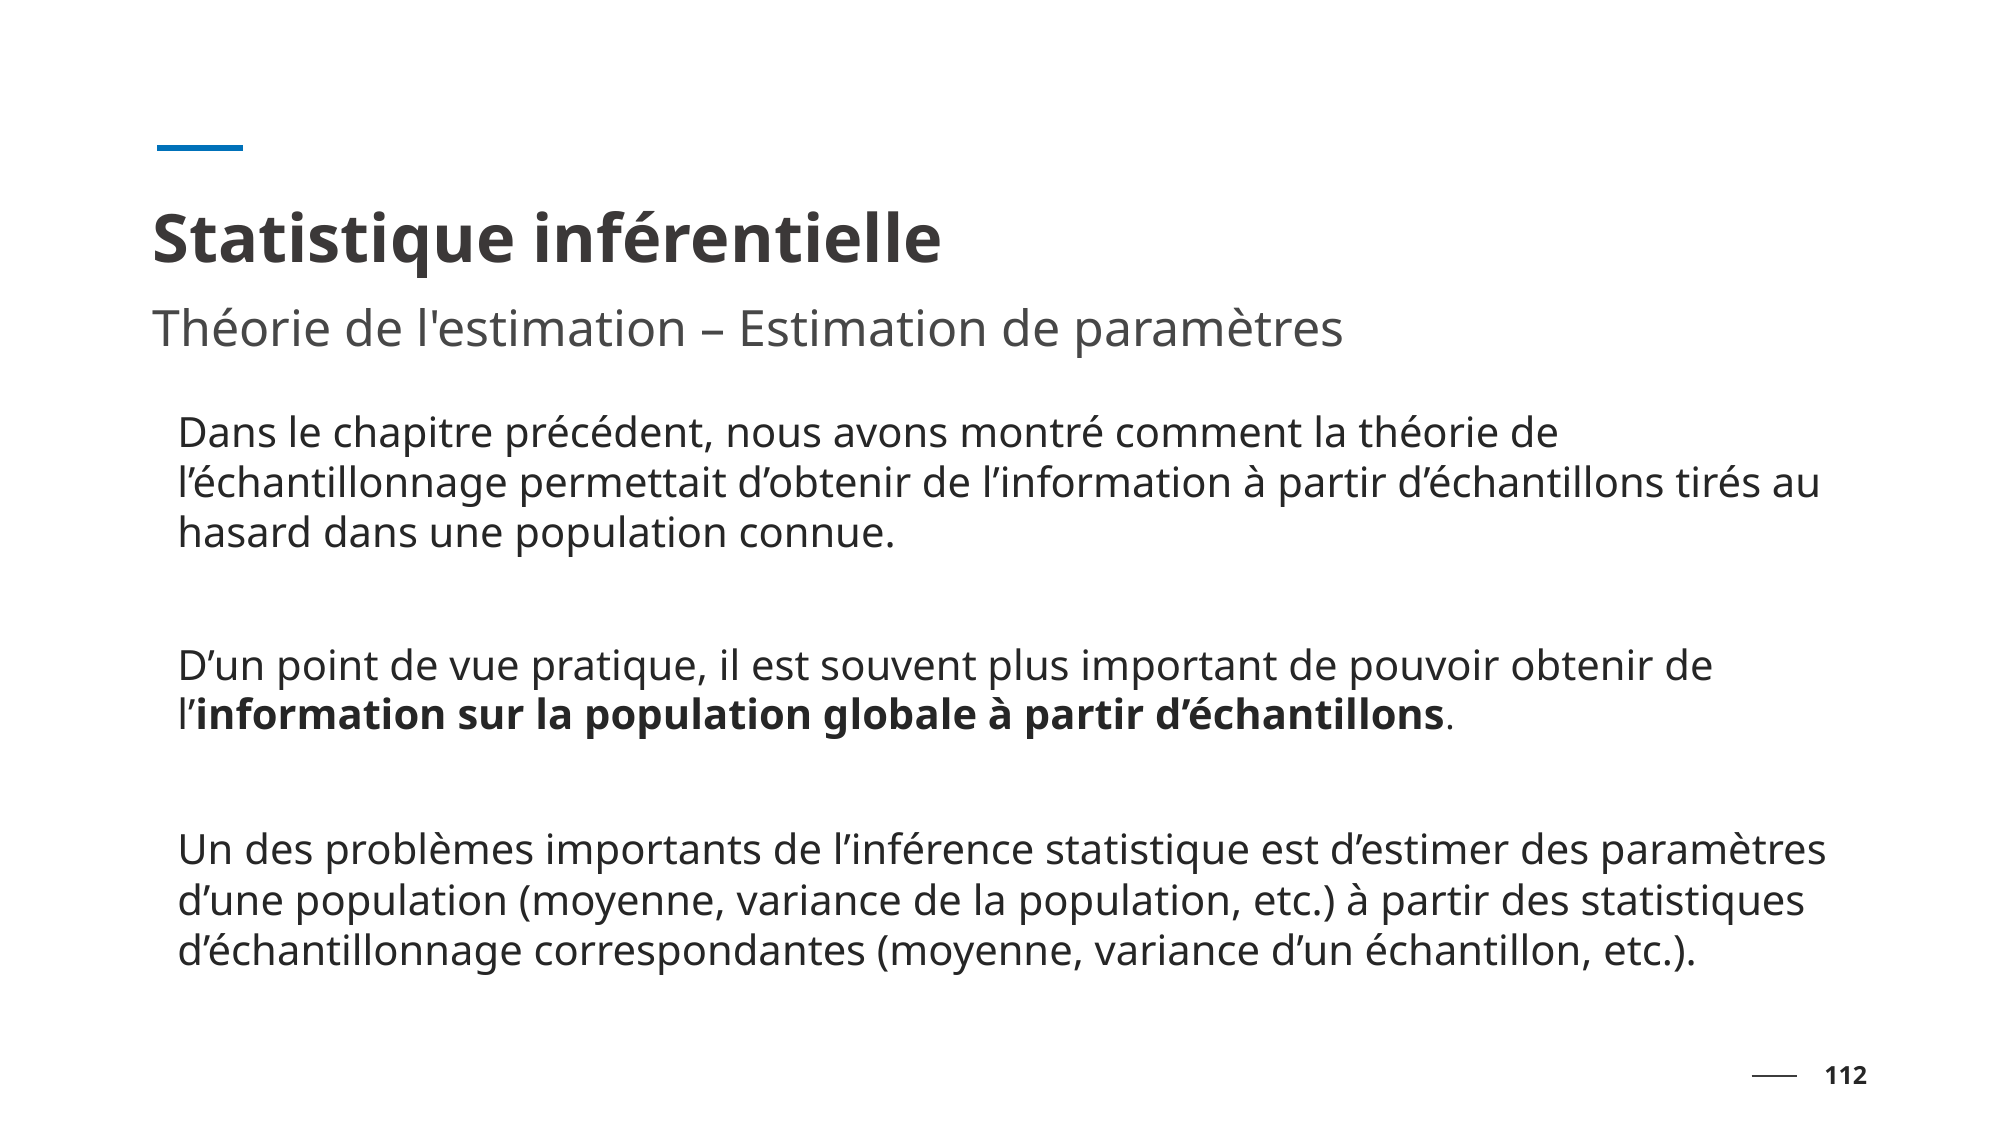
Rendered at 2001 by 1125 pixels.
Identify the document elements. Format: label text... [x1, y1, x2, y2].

list Dans le chapitre précédent, nous avons montré comment la théorie de l’échantillonnage permettait d’obtenir de l’information à partir d’échantillons tirés au hasard dans une population connue. D’un point de vue pratique, il est souvent plus important de pouvoir obtenir de l’information sur la population globale à partir d’échantillons. Un des problèmes importants de l’inférence statistique est d’estimer des paramètres d’une population (moyenne, variance de la population, etc.) à partir des statistiques d’échantillonnage correspondantes (moyenne, variance d’un échantillon, etc.). [137, 398, 1863, 994]
title Statistique inférentielle [137, 131, 1863, 304]
list Théorie de l'estimation – Estimation de paramètres [137, 304, 1863, 350]
slide_number 112 [1809, 1046, 1899, 1107]
